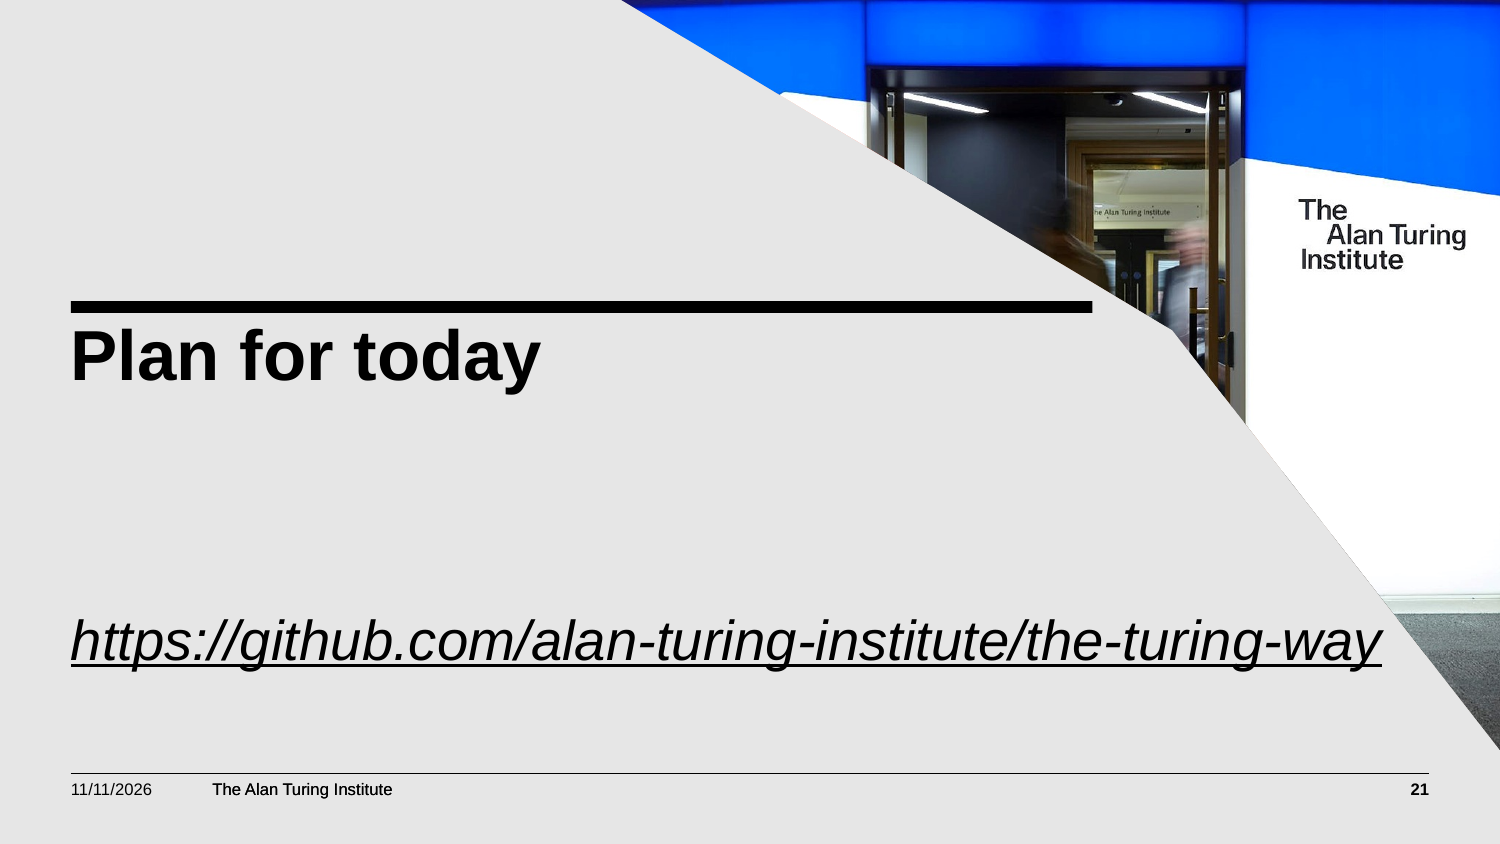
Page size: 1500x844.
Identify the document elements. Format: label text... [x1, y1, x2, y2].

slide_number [70, 774, 207, 799]
slide_number 21 [1340, 774, 1430, 799]
title Plan for today https://github.com/alan-turing-institute/the-turing-way [70, 309, 614, 411]
picture [621, 0, 1500, 751]
